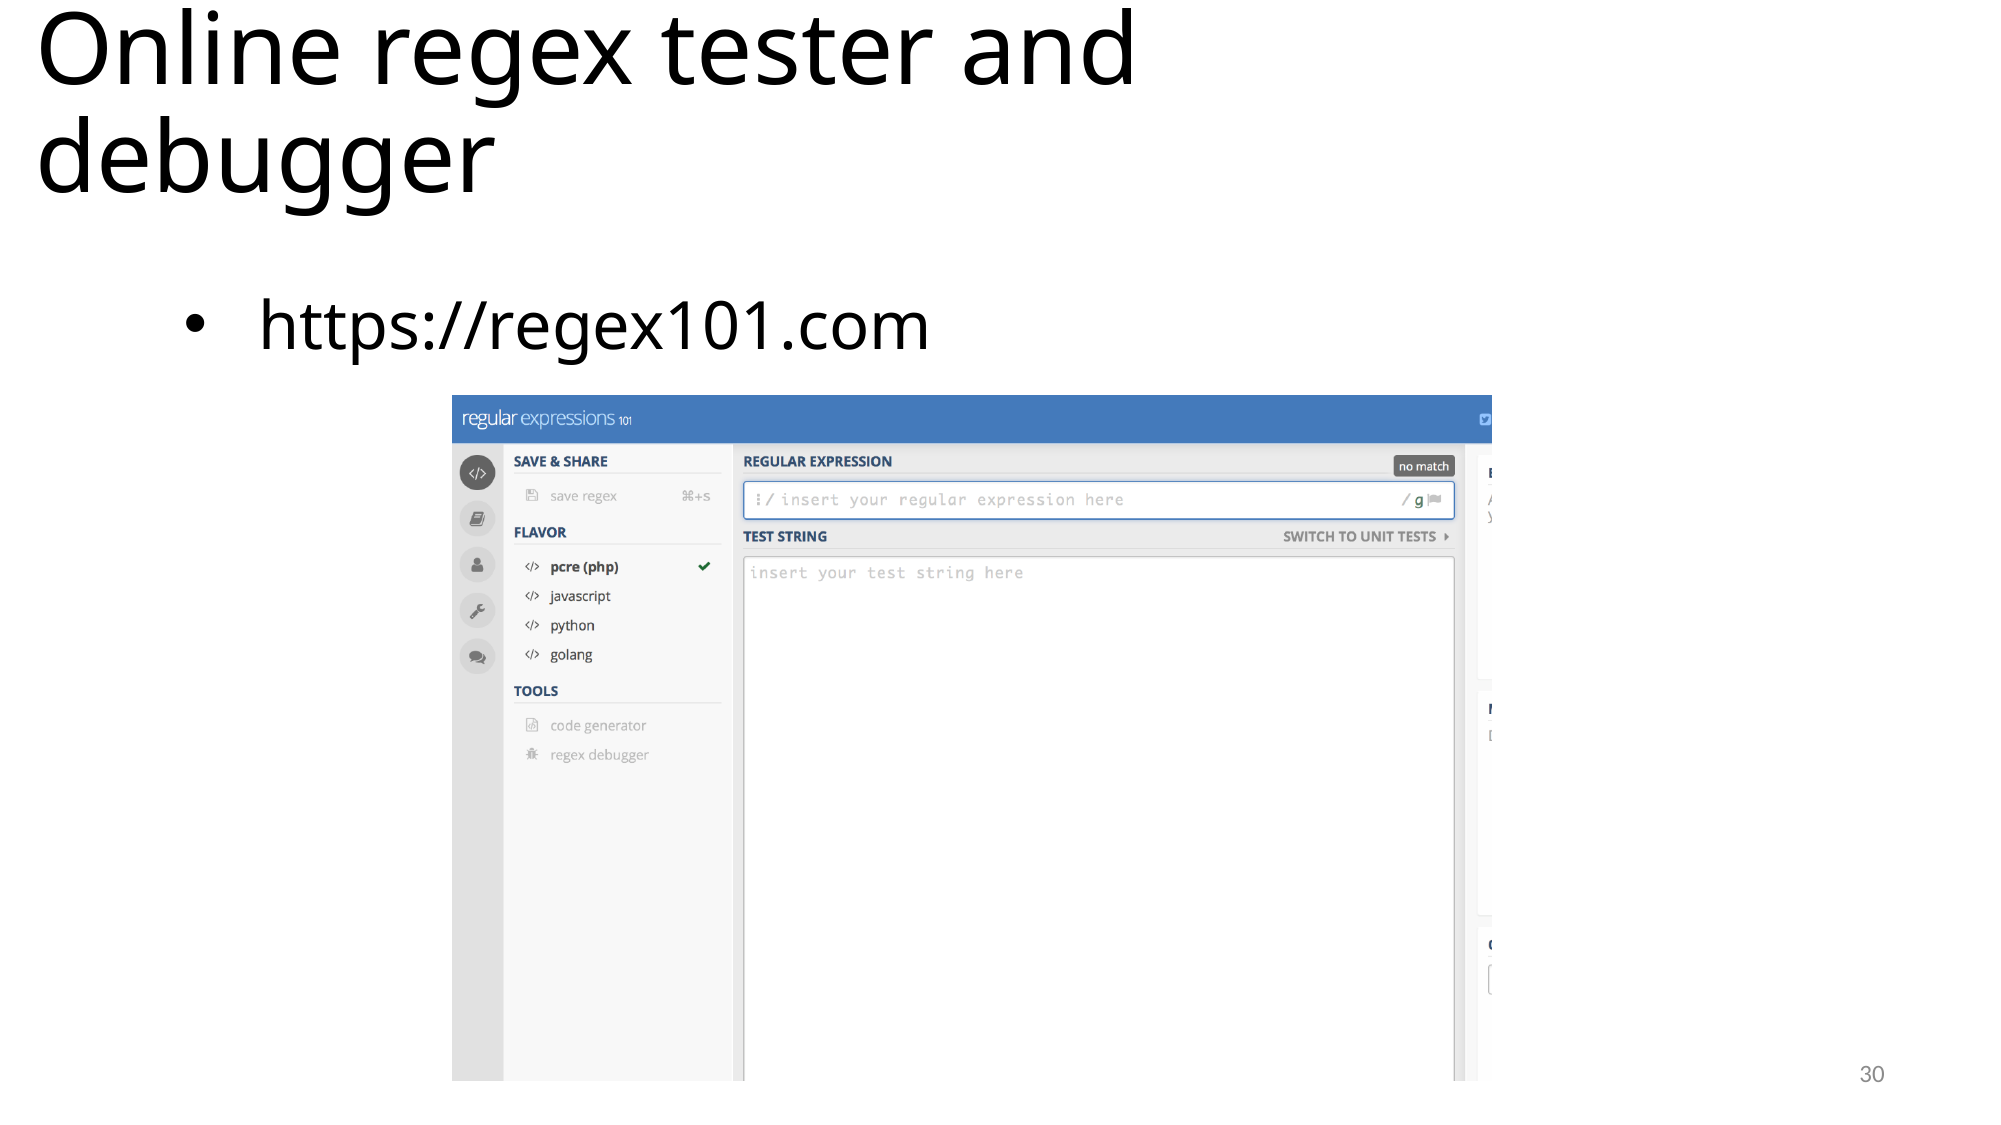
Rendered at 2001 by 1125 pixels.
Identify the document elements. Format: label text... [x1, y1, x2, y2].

text_box https://regex101.com [163, 262, 1780, 1081]
title Online regex tester and debugger [14, 47, 1558, 235]
picture [452, 395, 1492, 1081]
slide_number 30 [1433, 1042, 1900, 1103]
